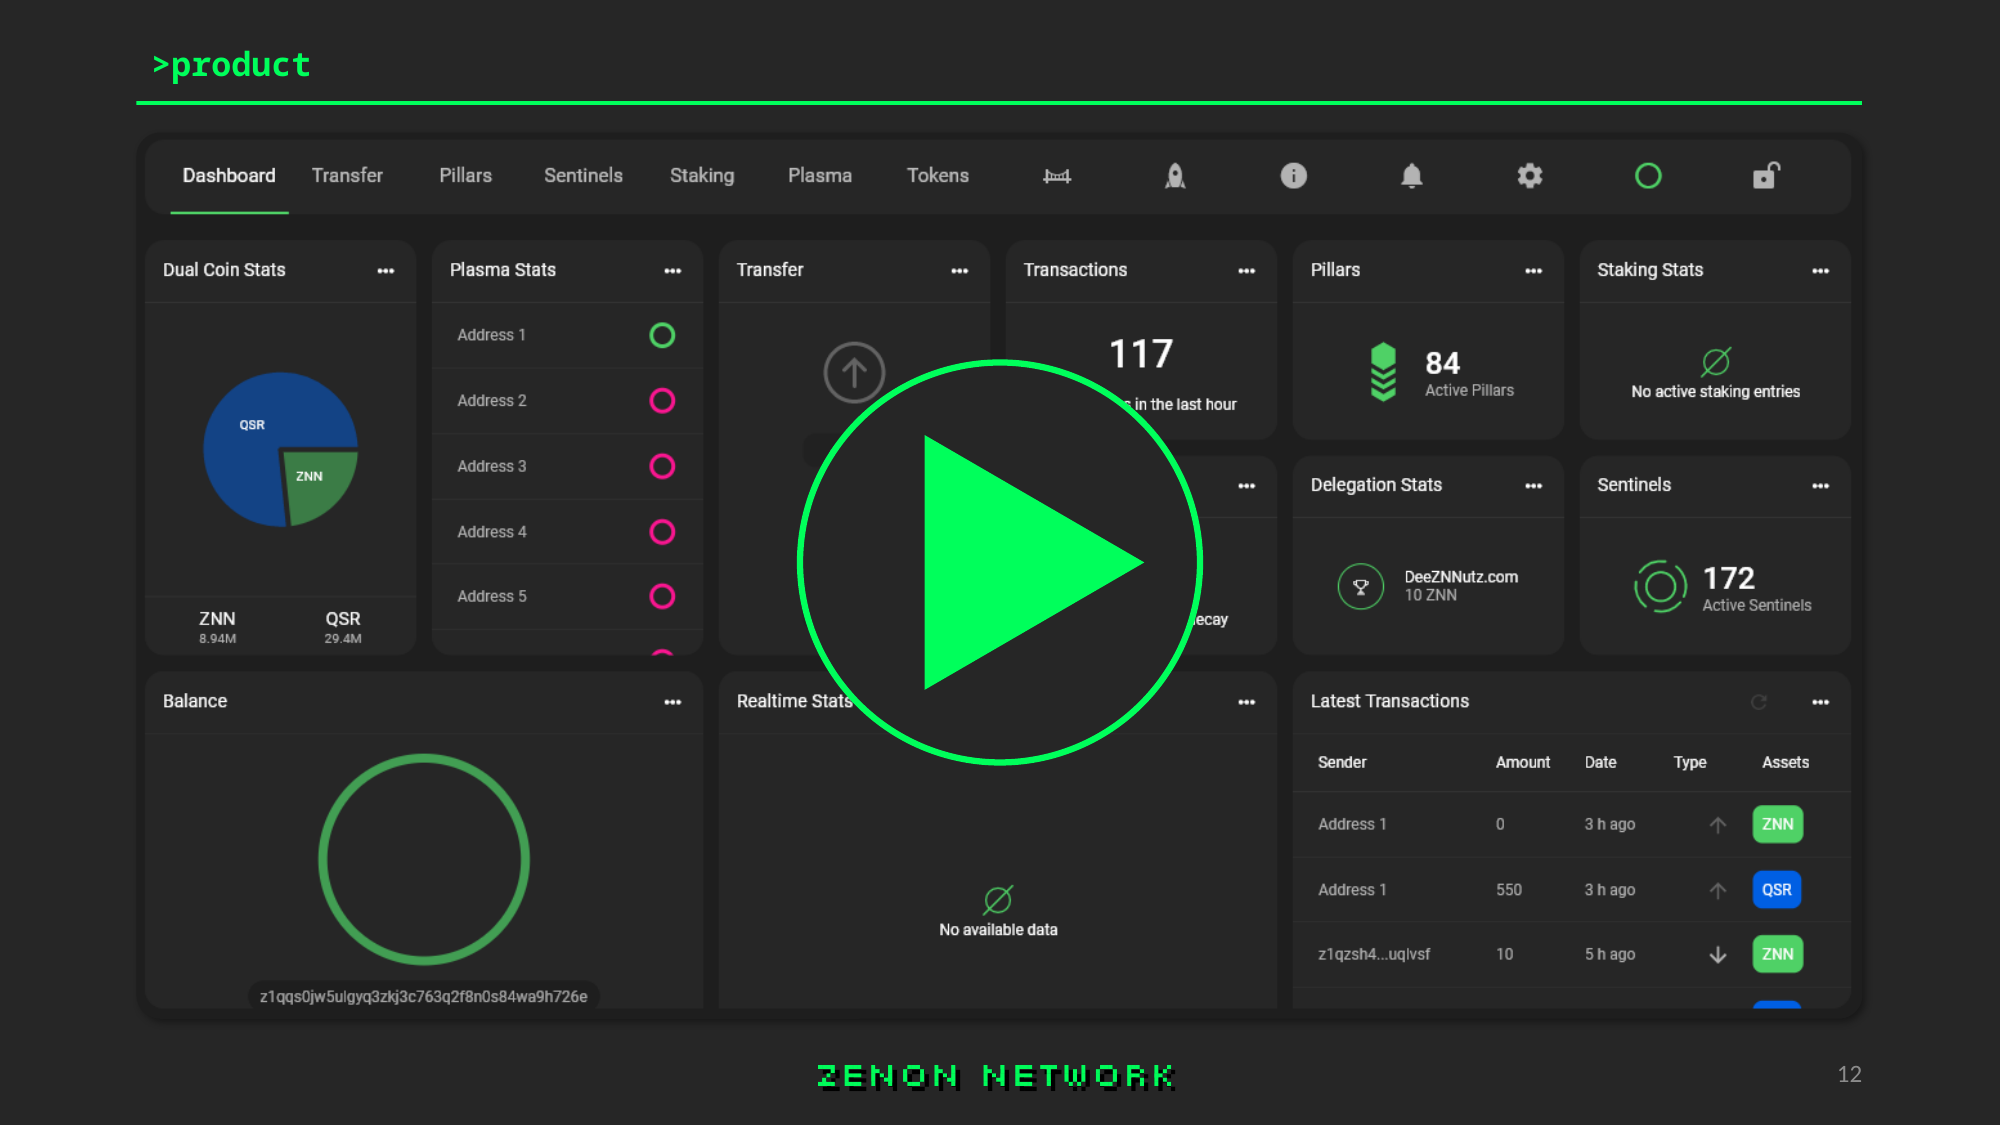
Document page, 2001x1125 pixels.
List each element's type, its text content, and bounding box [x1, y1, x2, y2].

text_box >product [136, 24, 1862, 92]
picture [136, 132, 1863, 1125]
slide_number 12 [1412, 1042, 1863, 1103]
